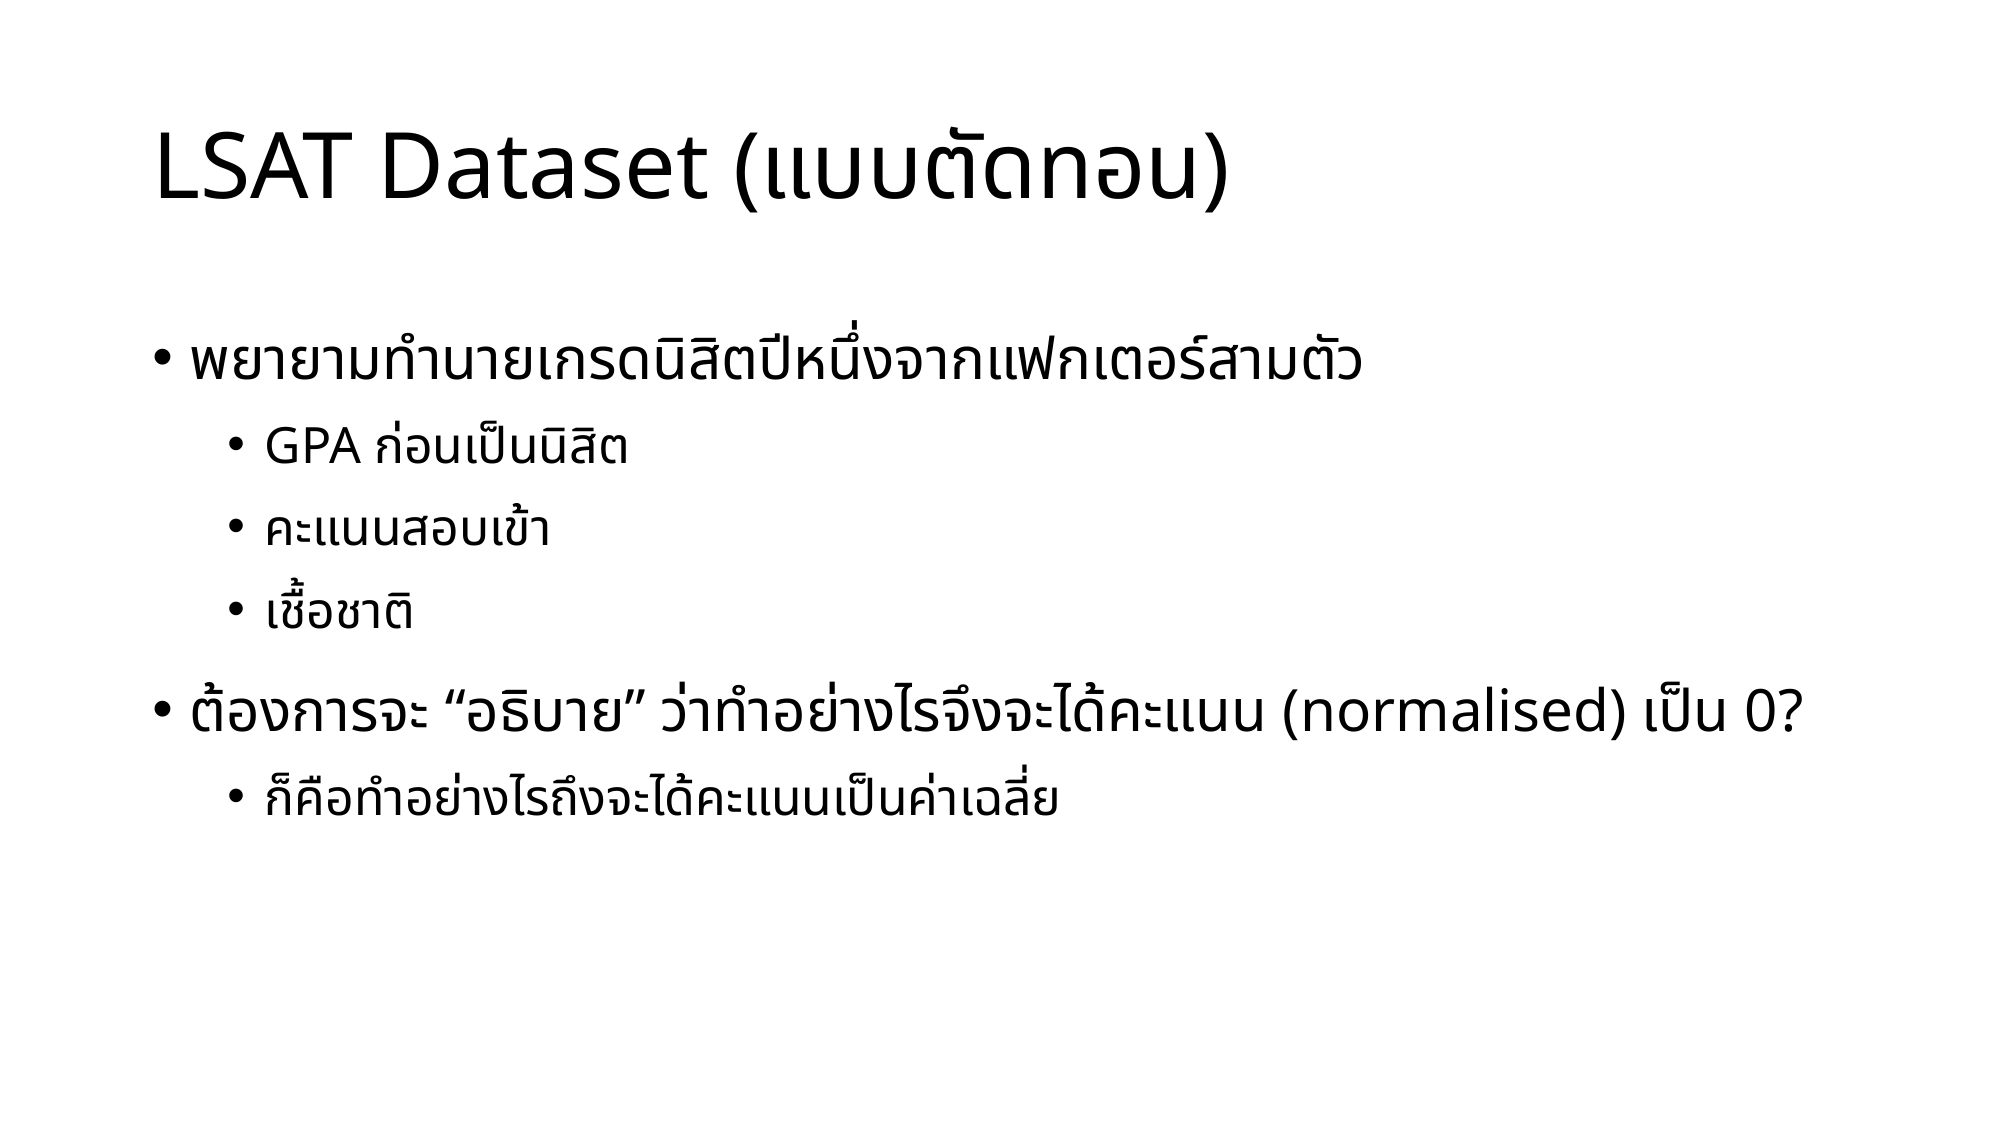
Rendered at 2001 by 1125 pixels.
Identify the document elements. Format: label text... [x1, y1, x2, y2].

title LSAT Dataset (แบบตัดทอน) [137, 59, 1863, 278]
list พยายามทำนายเกรดนิสิตปีหนึ่งจากแฟกเตอร์สามตัว GPA ก่อนเป็นนิสิต คะแนนสอบเข้า เชื้อชาติ ต้องการจะ “อธิบาย” ว่าทำอย่างไรจึงจะได้คะแนน (normalised) เป็น 0? ก็คือทำอย่างไรถึงจะได้คะแนนเป็นค่าเฉลี่ย [137, 299, 1863, 1017]
